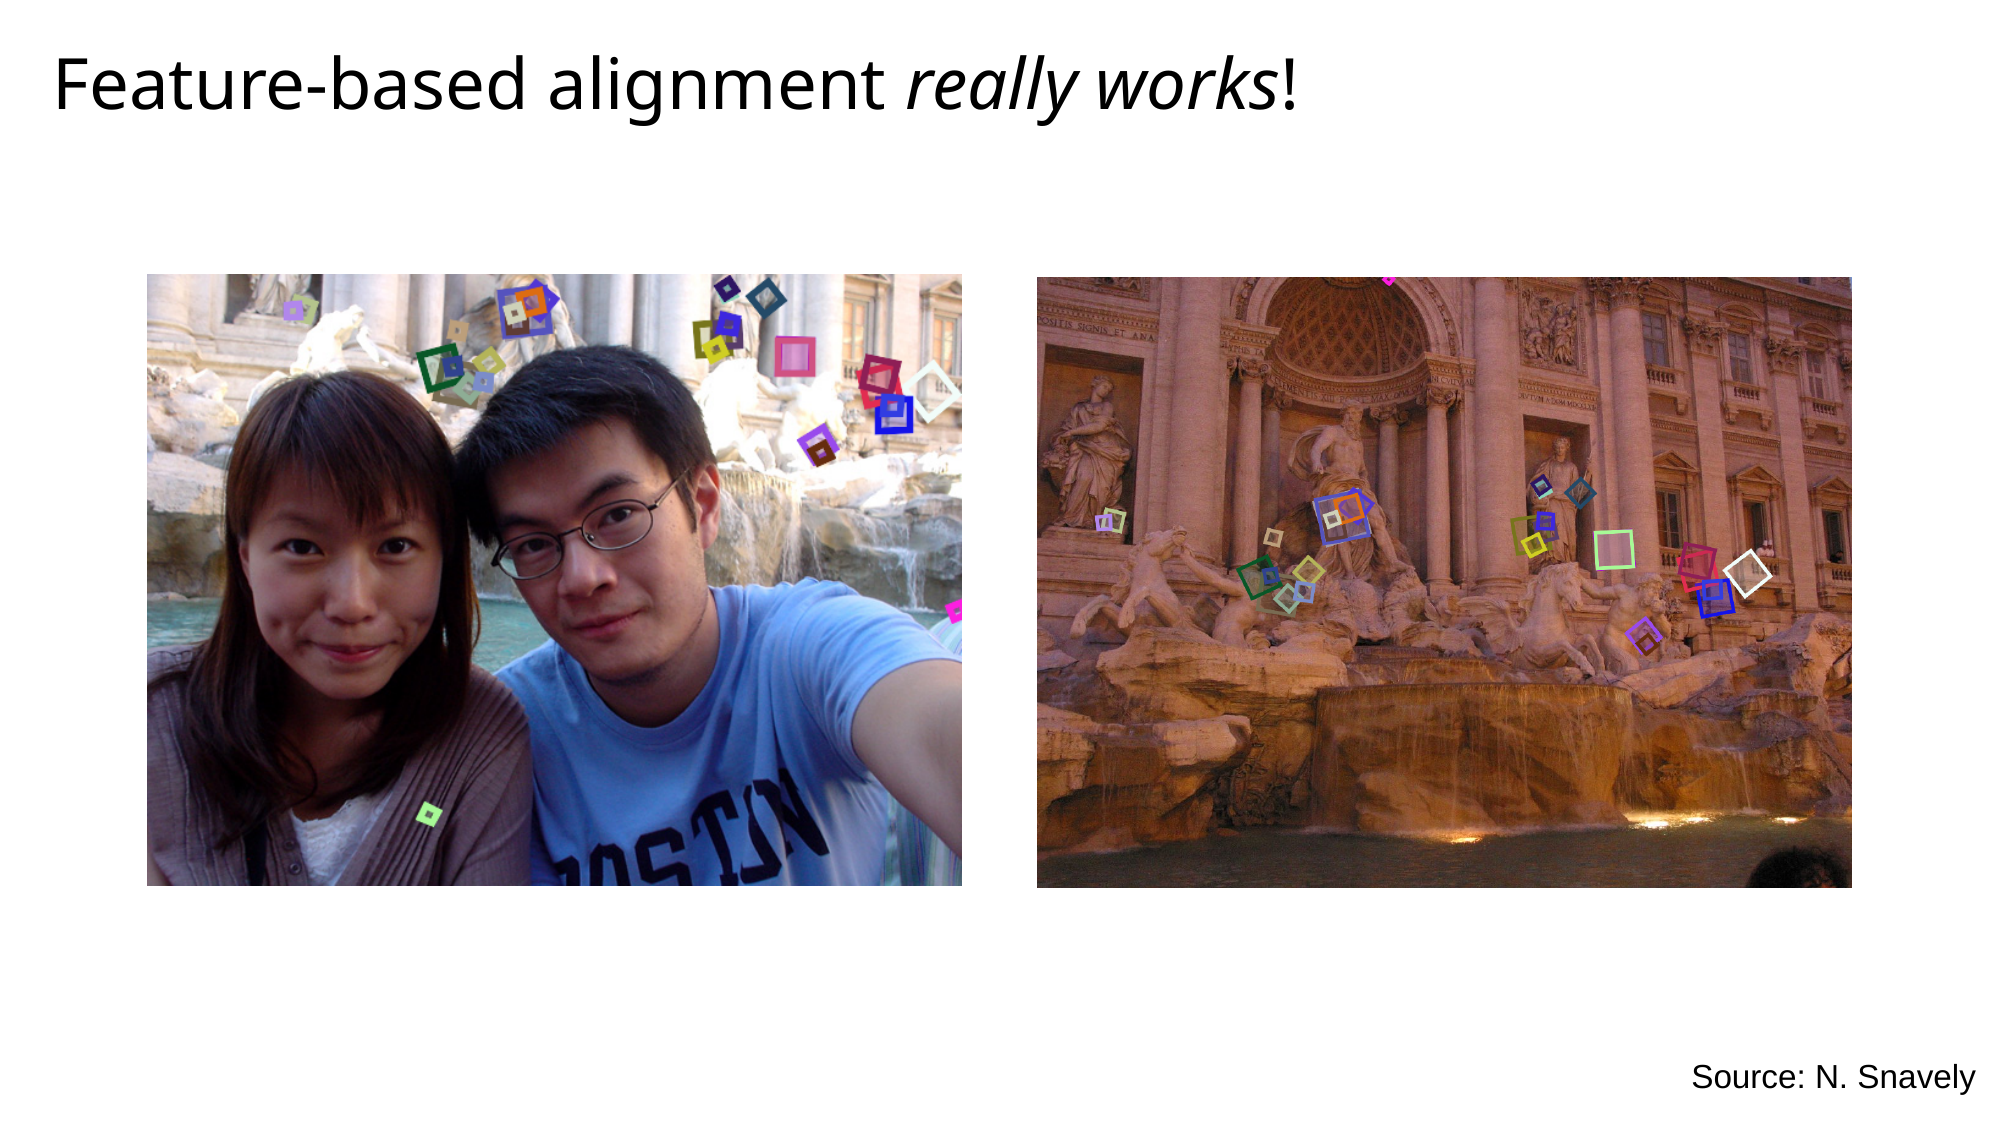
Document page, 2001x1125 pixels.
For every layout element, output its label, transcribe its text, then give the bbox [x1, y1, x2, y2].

picture [147, 274, 962, 886]
title Feature-based alignment really works! [37, 12, 1963, 151]
text_box Source: N. Snavely [1676, 1048, 1992, 1103]
picture [1037, 276, 1852, 888]
